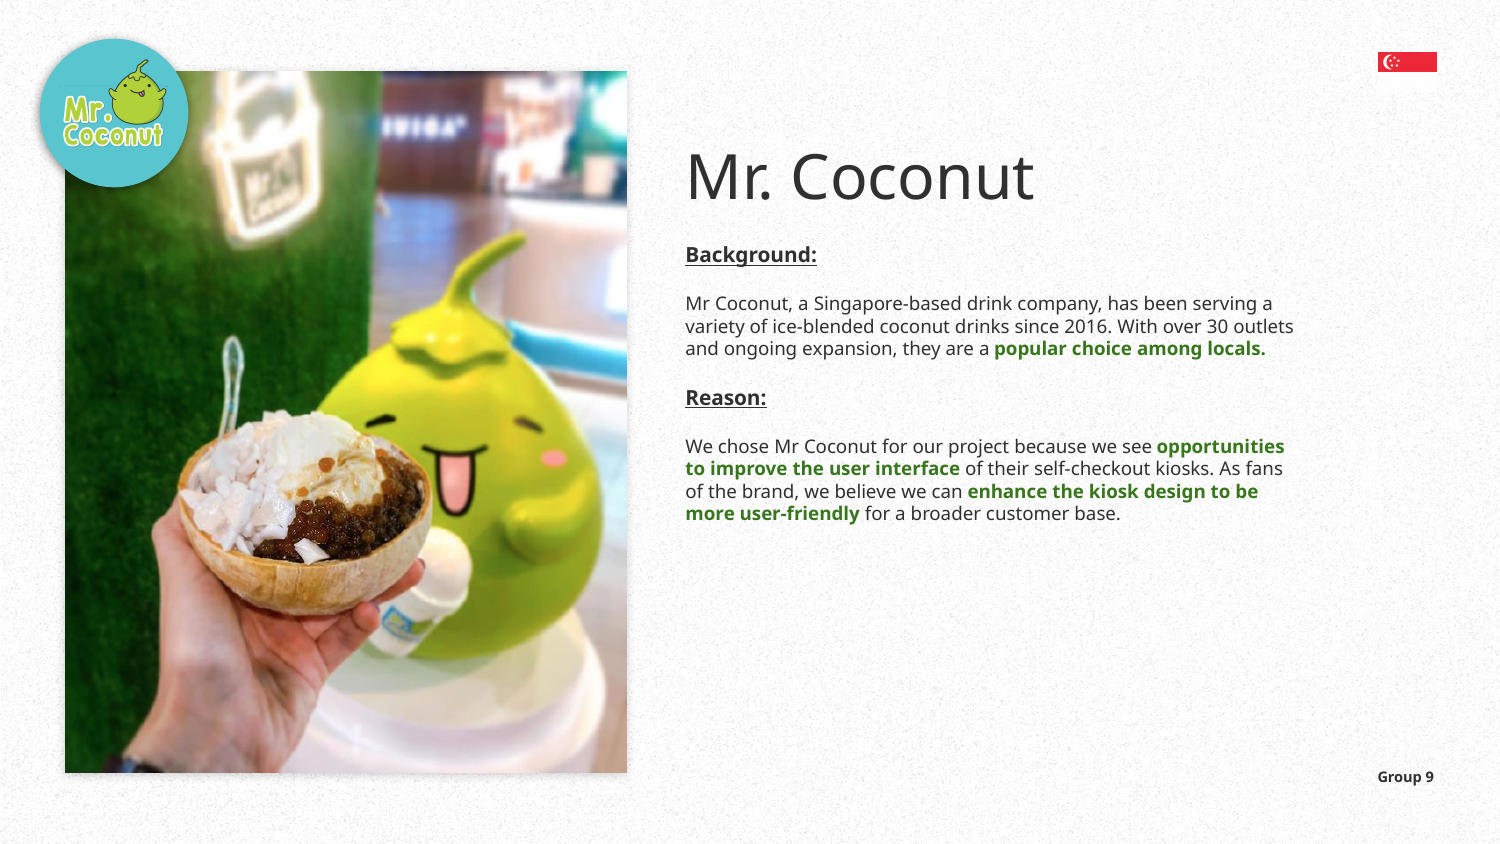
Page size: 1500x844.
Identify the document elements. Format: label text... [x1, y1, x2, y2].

title Mr. Coconut [670, 131, 1320, 227]
subtitle Background: Mr Coconut, a Singapore-based drink company, has been serving a variety of ice-blended coconut drinks since 2016. With over 30 outlets and ongoing expansion, they are a popular choice among locals. Reason: We chose Mr Coconut for our project because we see opportunities to improve the user interface of their self-checkout kiosks. As fans of the brand, we believe we can enhance the kiosk design to be more user-friendly for a broader customer base. [670, 227, 1320, 688]
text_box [39, 38, 189, 188]
picture [64, 70, 627, 773]
picture [1378, 52, 1437, 92]
text_box Group 9 [1362, 759, 1453, 795]
